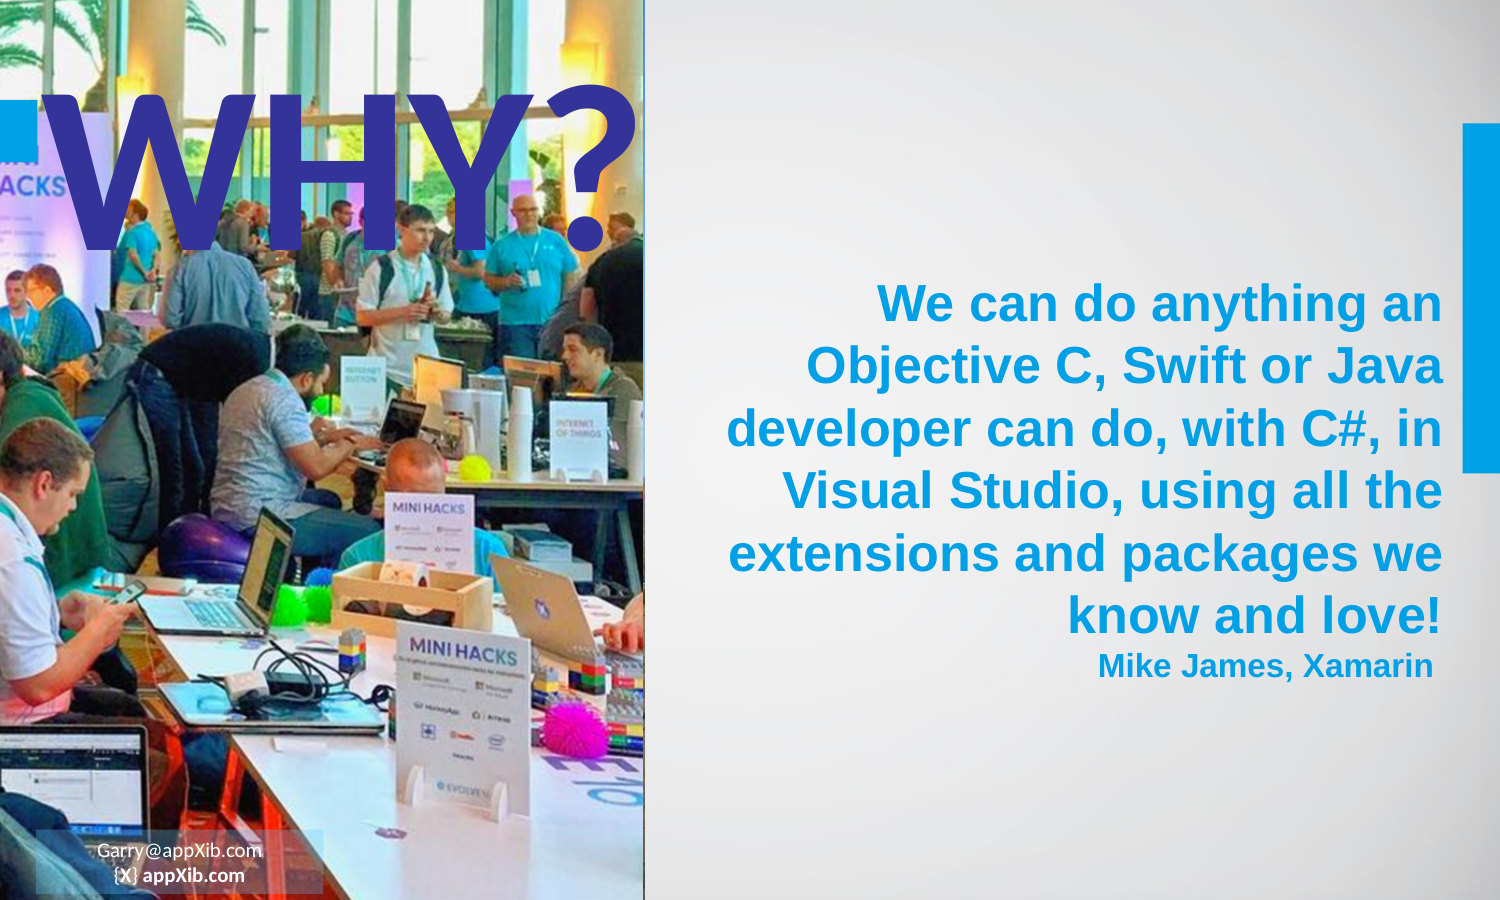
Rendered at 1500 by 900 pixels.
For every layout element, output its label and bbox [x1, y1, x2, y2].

text_box [1462, 123, 1500, 474]
picture [0, 0, 1500, 900]
